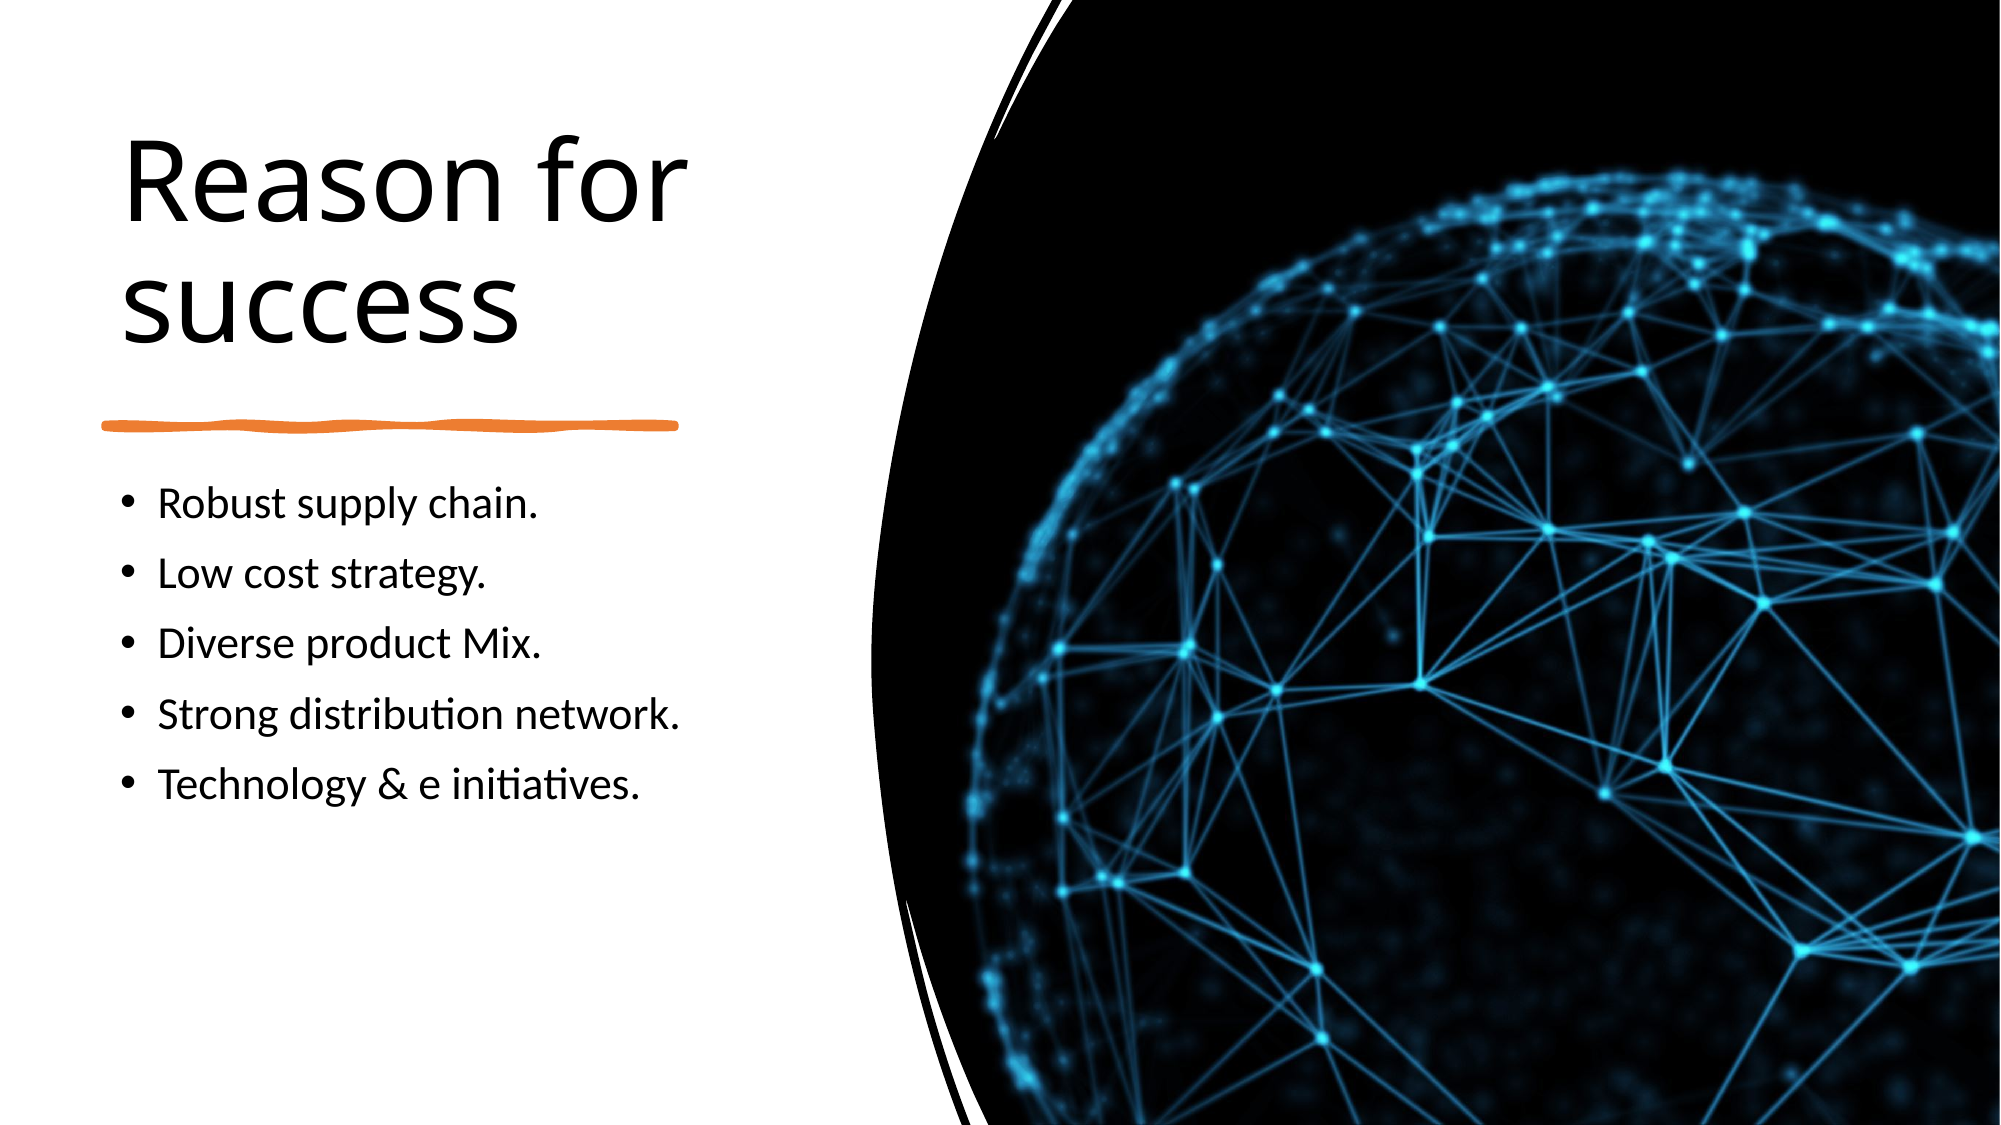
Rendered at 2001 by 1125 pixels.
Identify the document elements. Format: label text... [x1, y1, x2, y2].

text_box [103, 421, 676, 431]
picture [871, 0, 2000, 1125]
text_box [0, 0, 871, 1125]
list Robust supply chain. Low cost strategy. Diverse product Mix. Strong distribution network. Technology & e initiatives. [105, 471, 802, 1016]
title Reason for success [105, 53, 822, 375]
